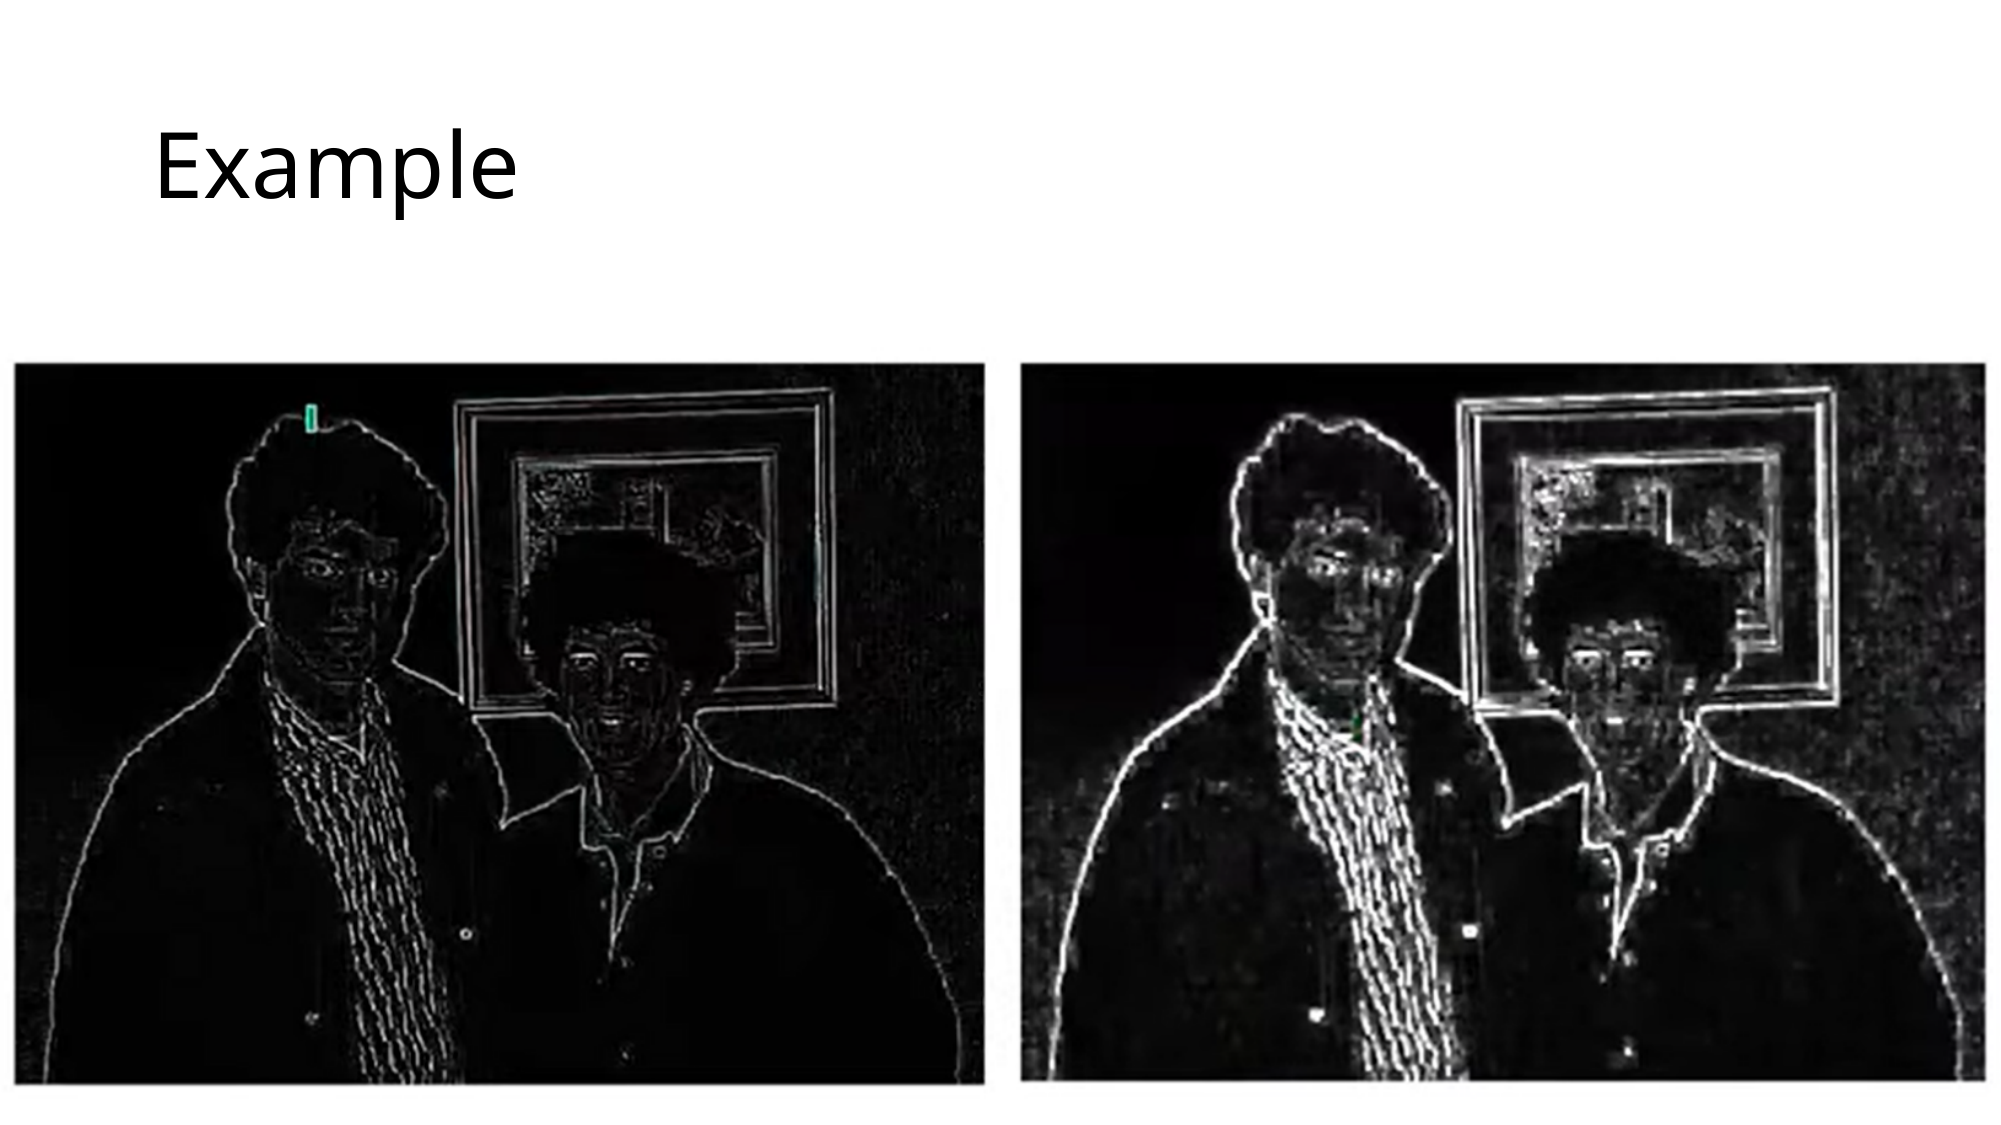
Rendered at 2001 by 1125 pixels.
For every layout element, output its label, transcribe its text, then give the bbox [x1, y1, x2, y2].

picture [0, 332, 2000, 1112]
title Example [137, 59, 1863, 278]
